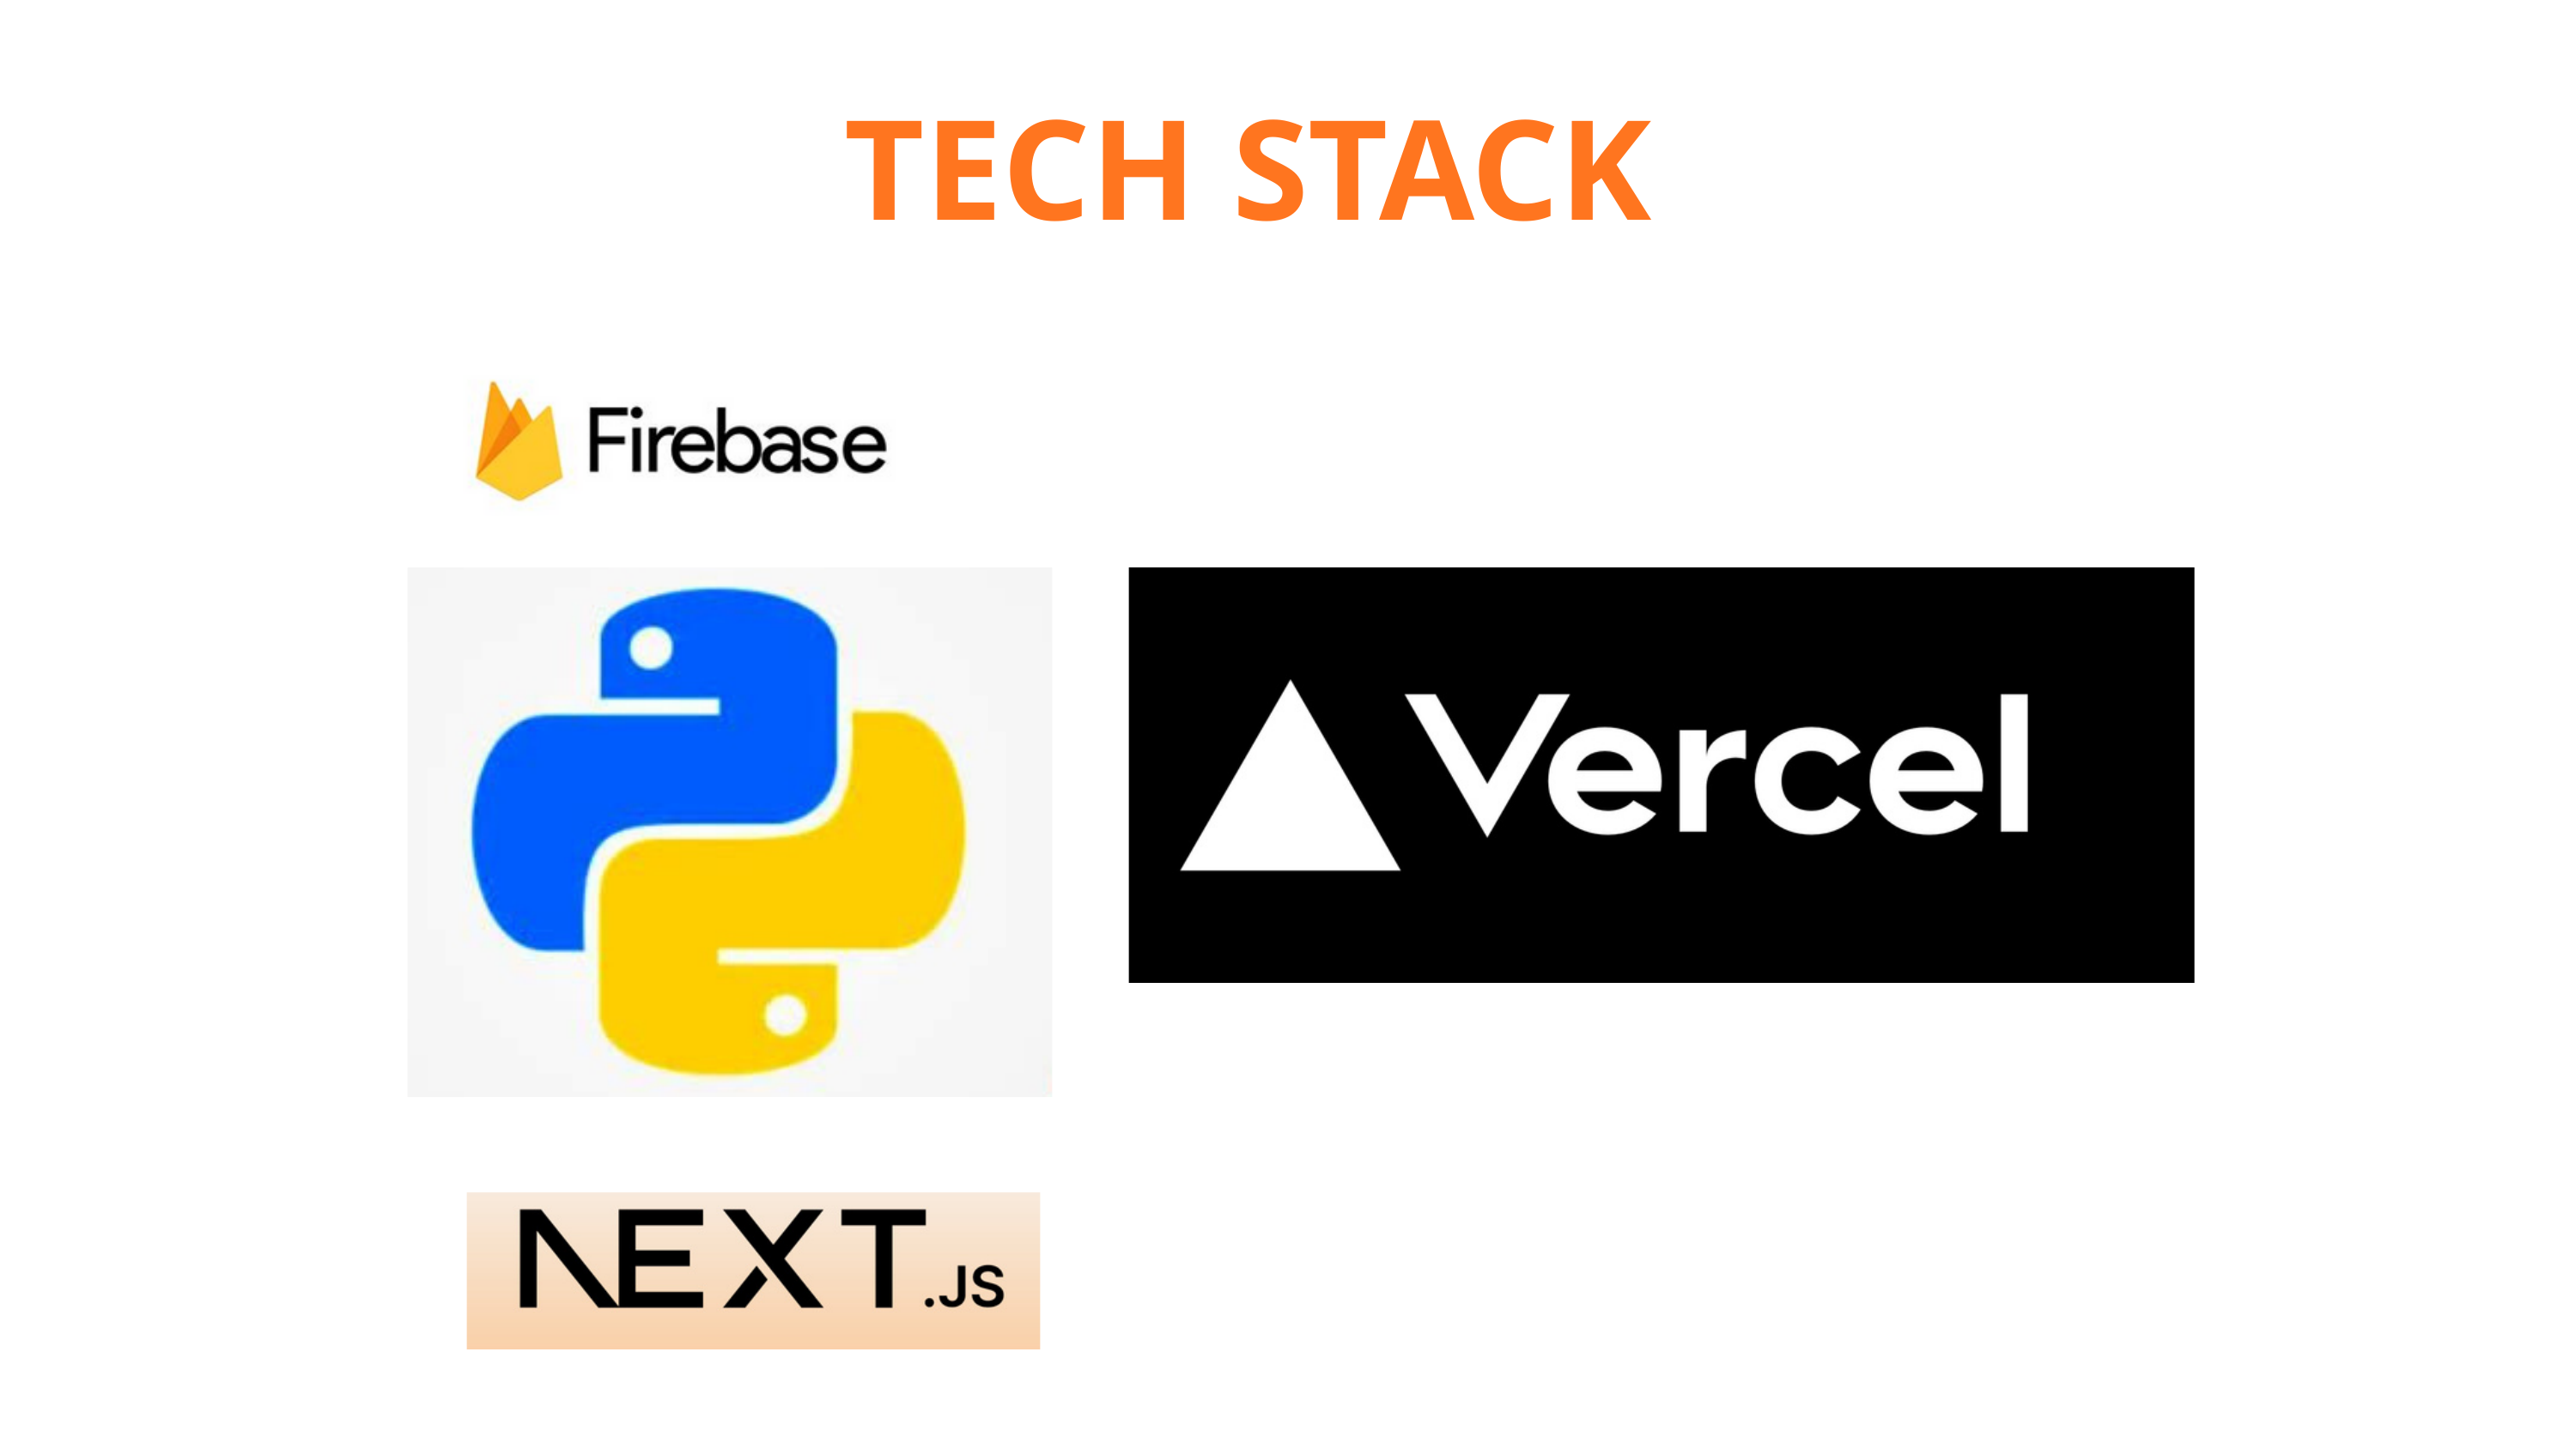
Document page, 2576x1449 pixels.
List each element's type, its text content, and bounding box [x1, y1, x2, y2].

text_box [466, 1192, 1041, 1349]
text_box [1128, 567, 2195, 983]
text_box TECH STACK [844, 124, 1738, 248]
text_box [407, 567, 1053, 1097]
text_box [360, 330, 1003, 568]
